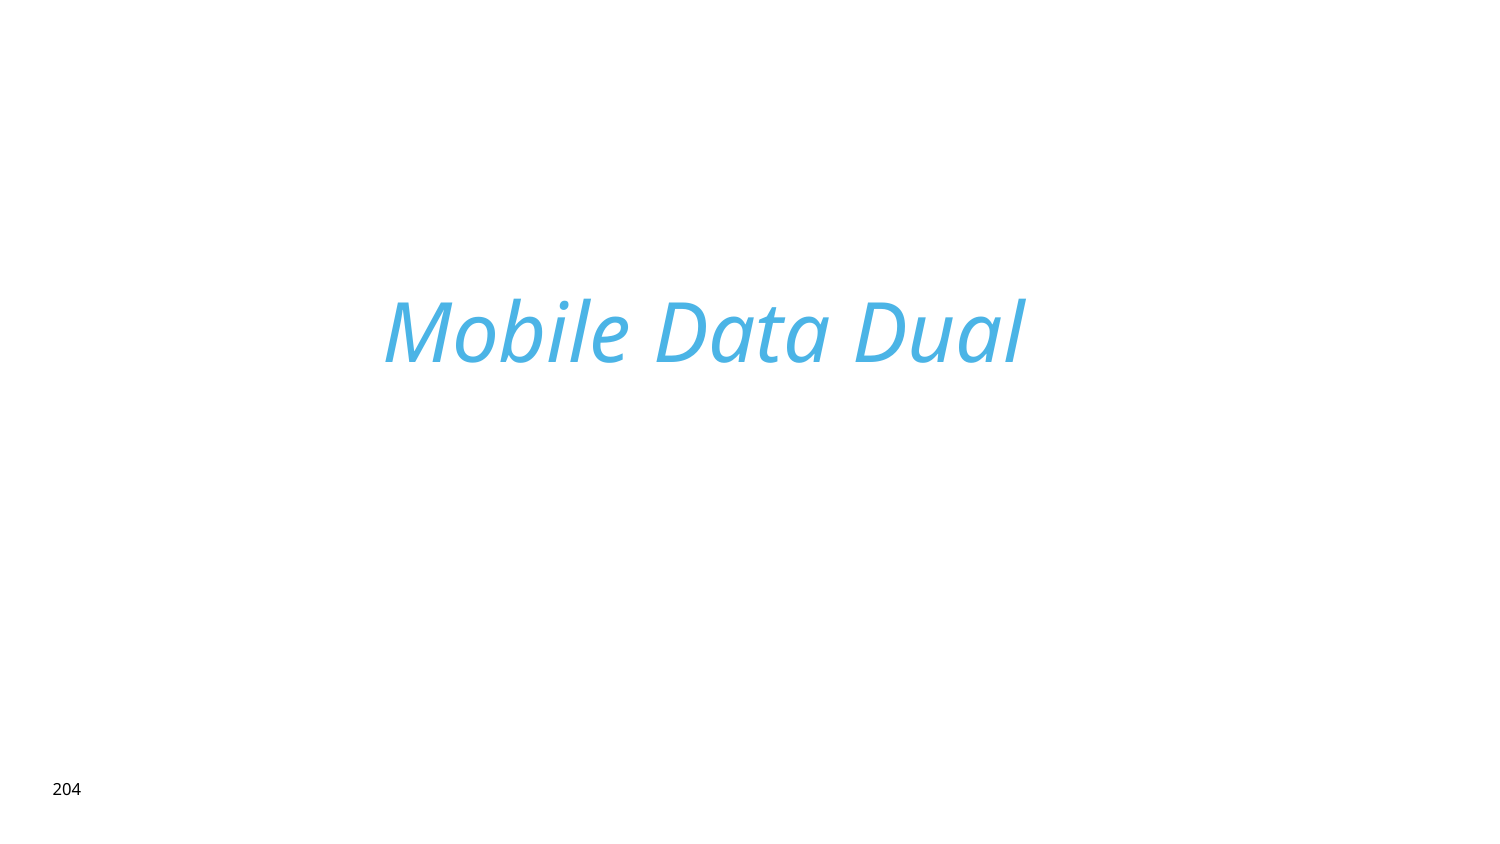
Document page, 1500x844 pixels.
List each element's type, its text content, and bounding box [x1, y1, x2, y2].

text_box Mobile Data Dual [125, 271, 1283, 591]
